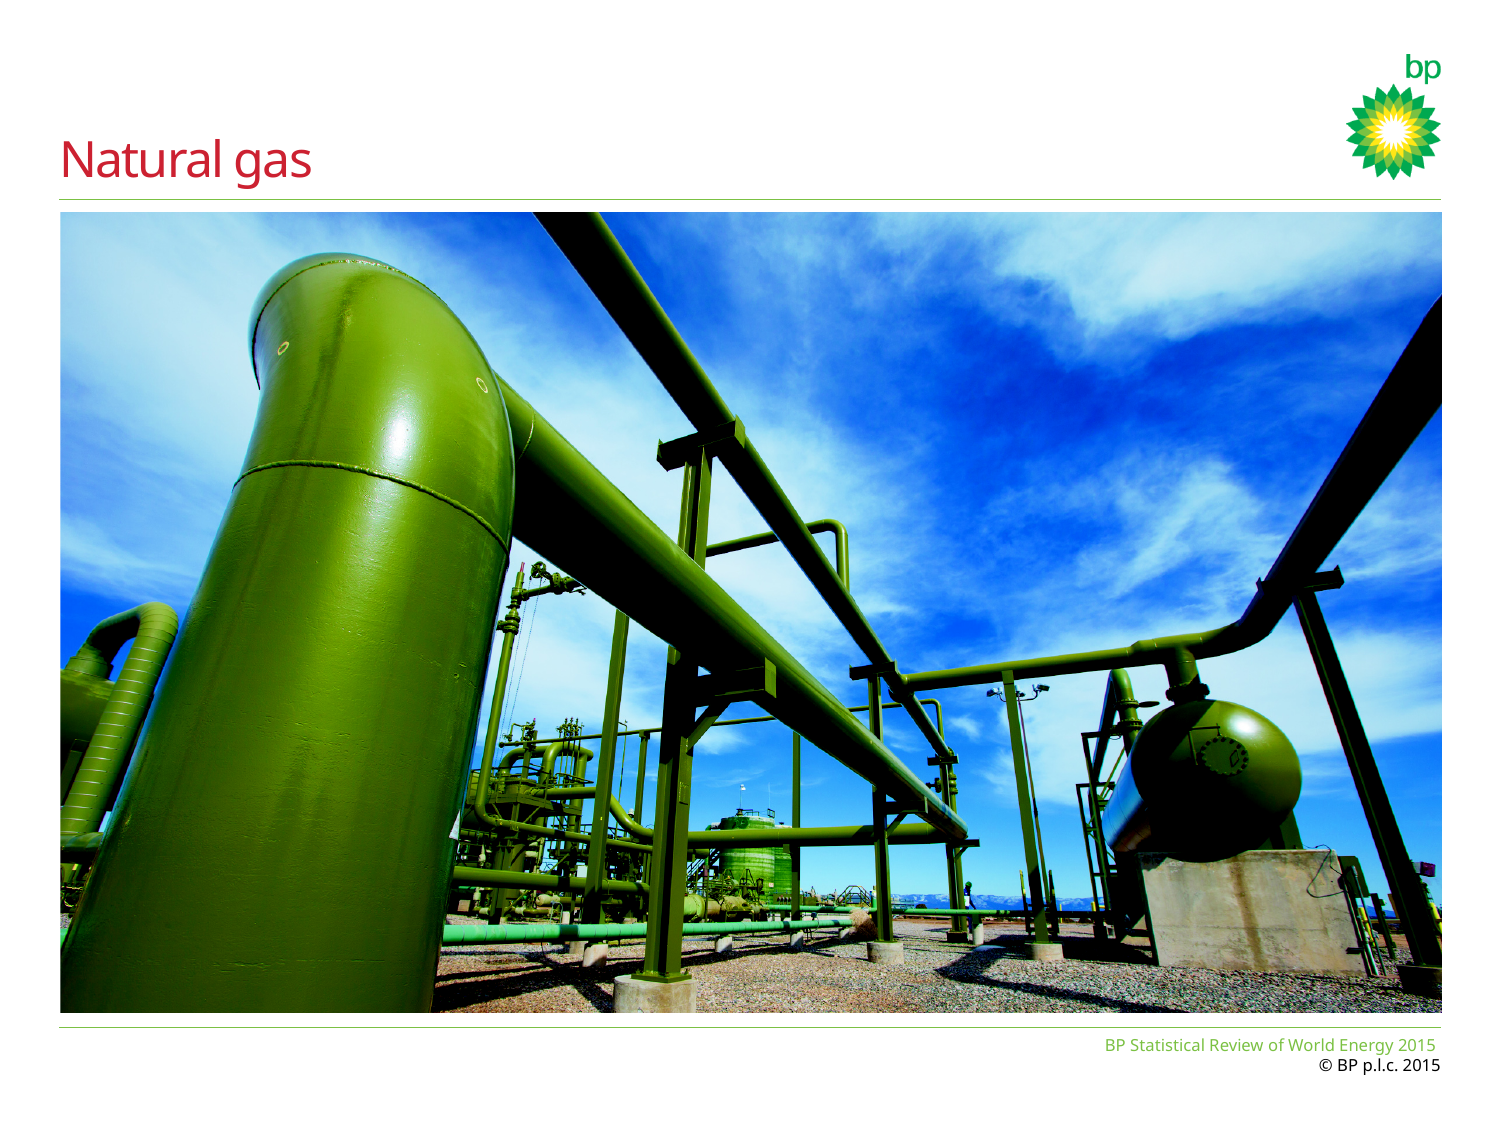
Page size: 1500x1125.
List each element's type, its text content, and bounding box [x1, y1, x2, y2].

title Natural gas [59, 122, 1441, 200]
picture [60, 212, 1443, 1013]
picture [1346, 54, 1441, 122]
footer BP Statistical Review of World Energy 2015 © BP p.l.c. 2015 [941, 1033, 1441, 1093]
